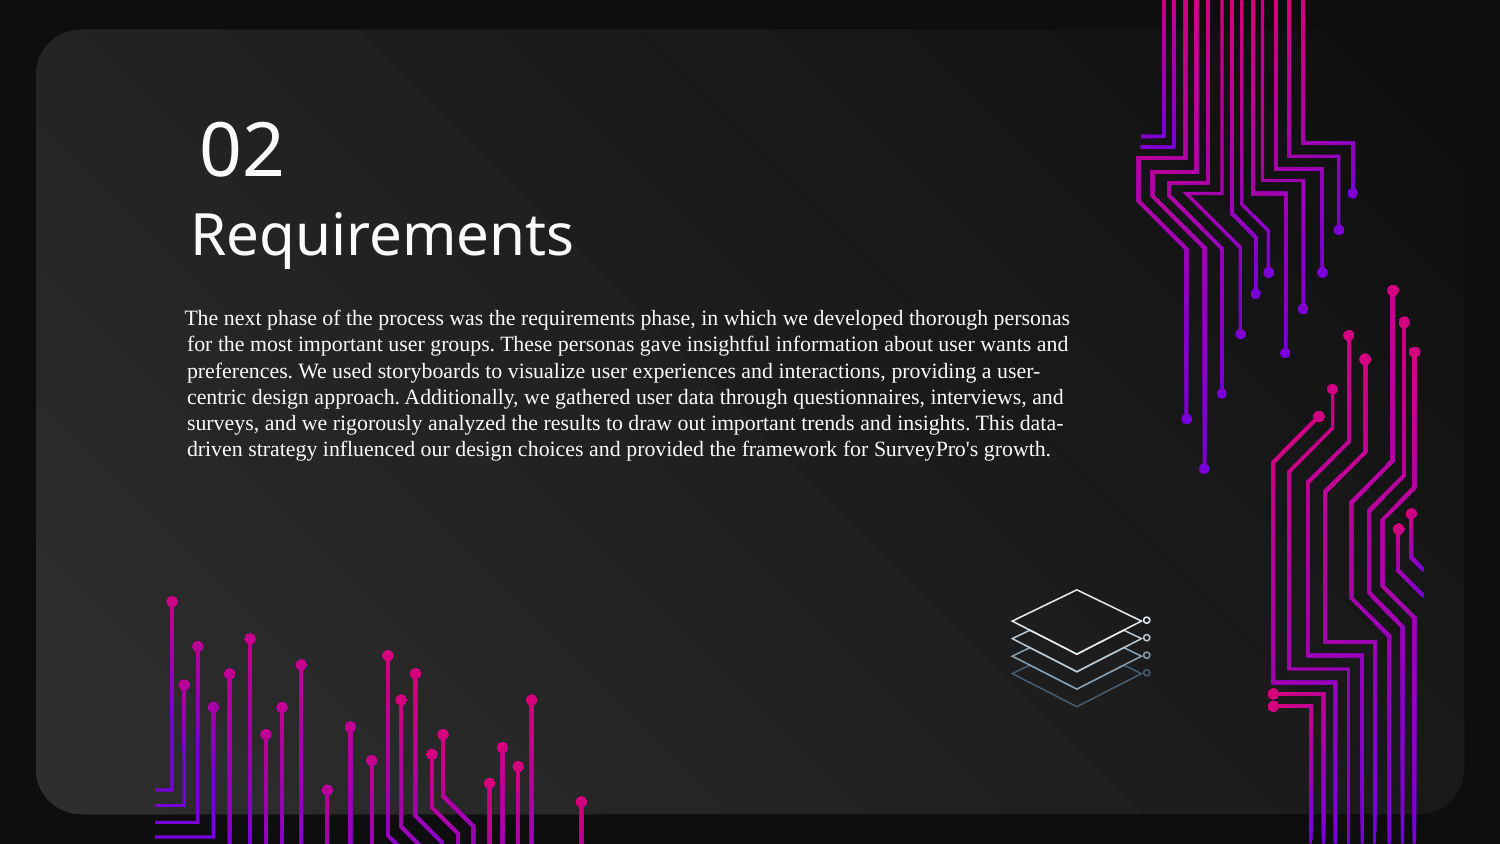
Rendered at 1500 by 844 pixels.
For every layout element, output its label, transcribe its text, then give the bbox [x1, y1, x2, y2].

subtitle The next phase of the process was the requirements phase, in which we developed thorough personas for the most important user groups. These personas gave insightful information about user wants and preferences. We used storyboards to visualize user experiences and interactions, providing a user-centric design approach. Additionally, we gathered user data through questionnaires, interviews, and surveys, and we rigorously analyzed the results to draw out important trends and insights. This data-driven strategy influenced our design choices and provided the framework for SurveyPro's growth. [97, 259, 1105, 506]
title Requirements [175, 175, 653, 259]
title 02 [175, 104, 309, 189]
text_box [1011, 589, 1152, 707]
